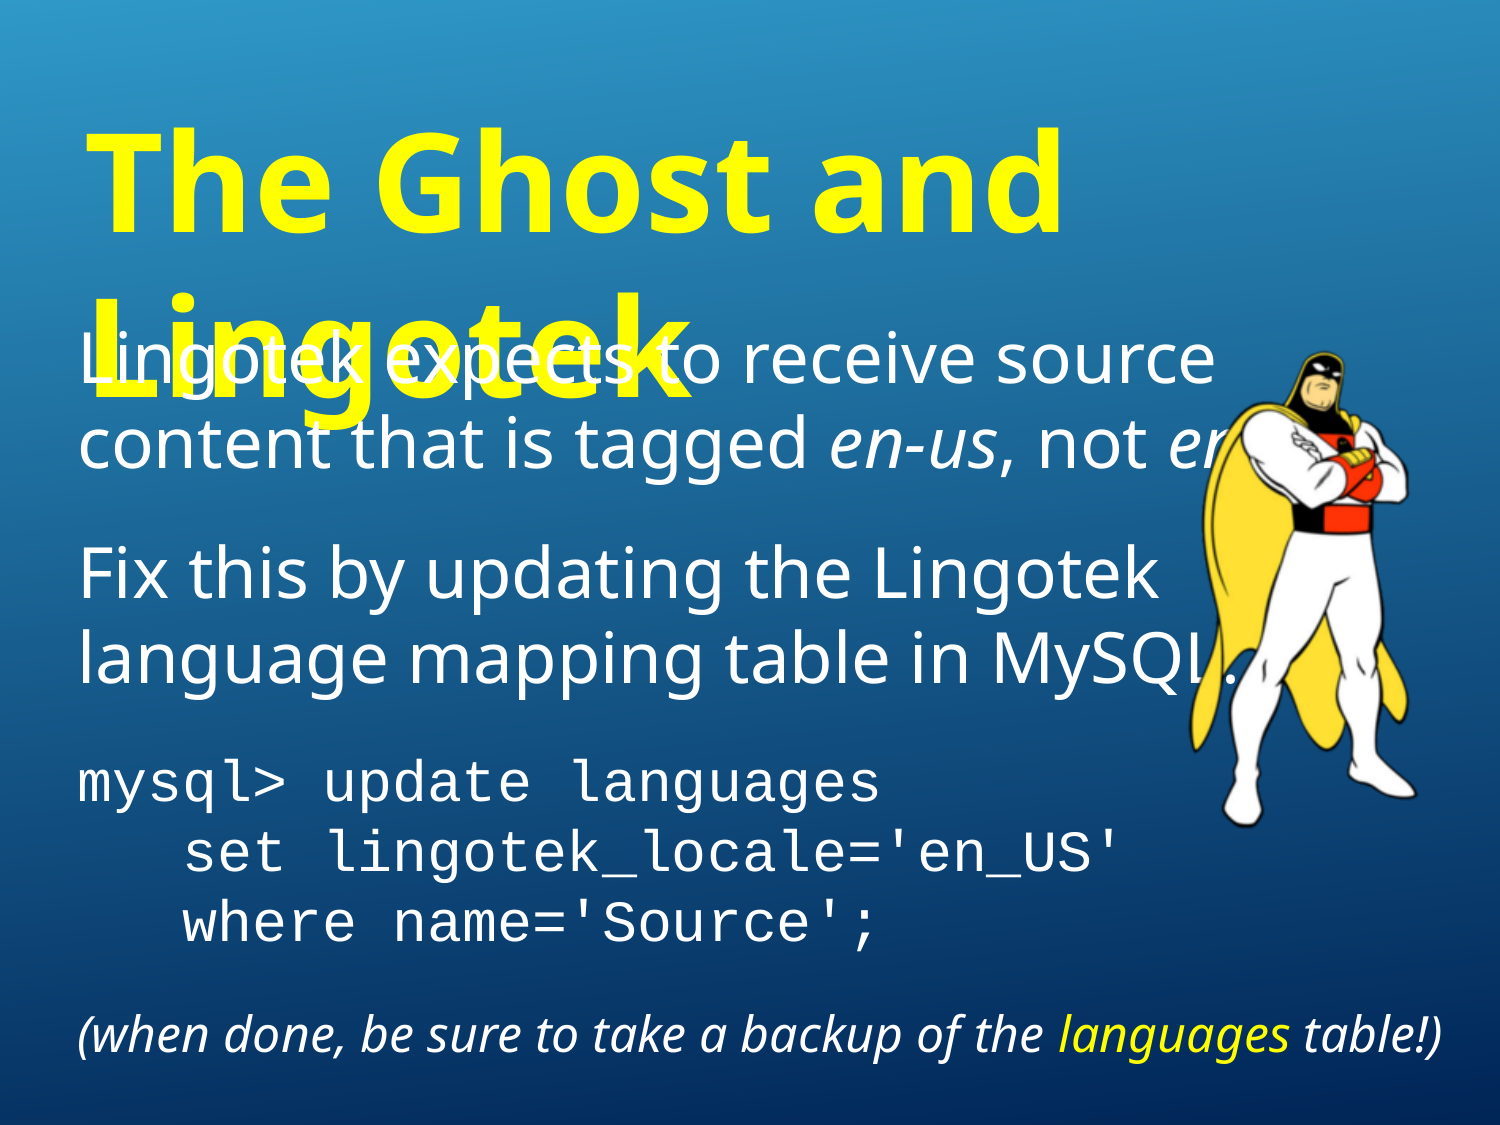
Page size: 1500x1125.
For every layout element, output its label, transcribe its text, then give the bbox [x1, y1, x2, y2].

text_box Lingotek expects to receive source content that is tagged en-us, not en-ak. Fix this by updating the Lingotek language mapping table in MySQL: mysql> update languages set lingotek_locale='en_US' where name='Source'; (when done, be sure to take a backup of the languages table!) [62, 305, 1463, 1071]
text_box The Ghost and Lingotek [69, 87, 1463, 305]
picture [1173, 337, 1451, 834]
